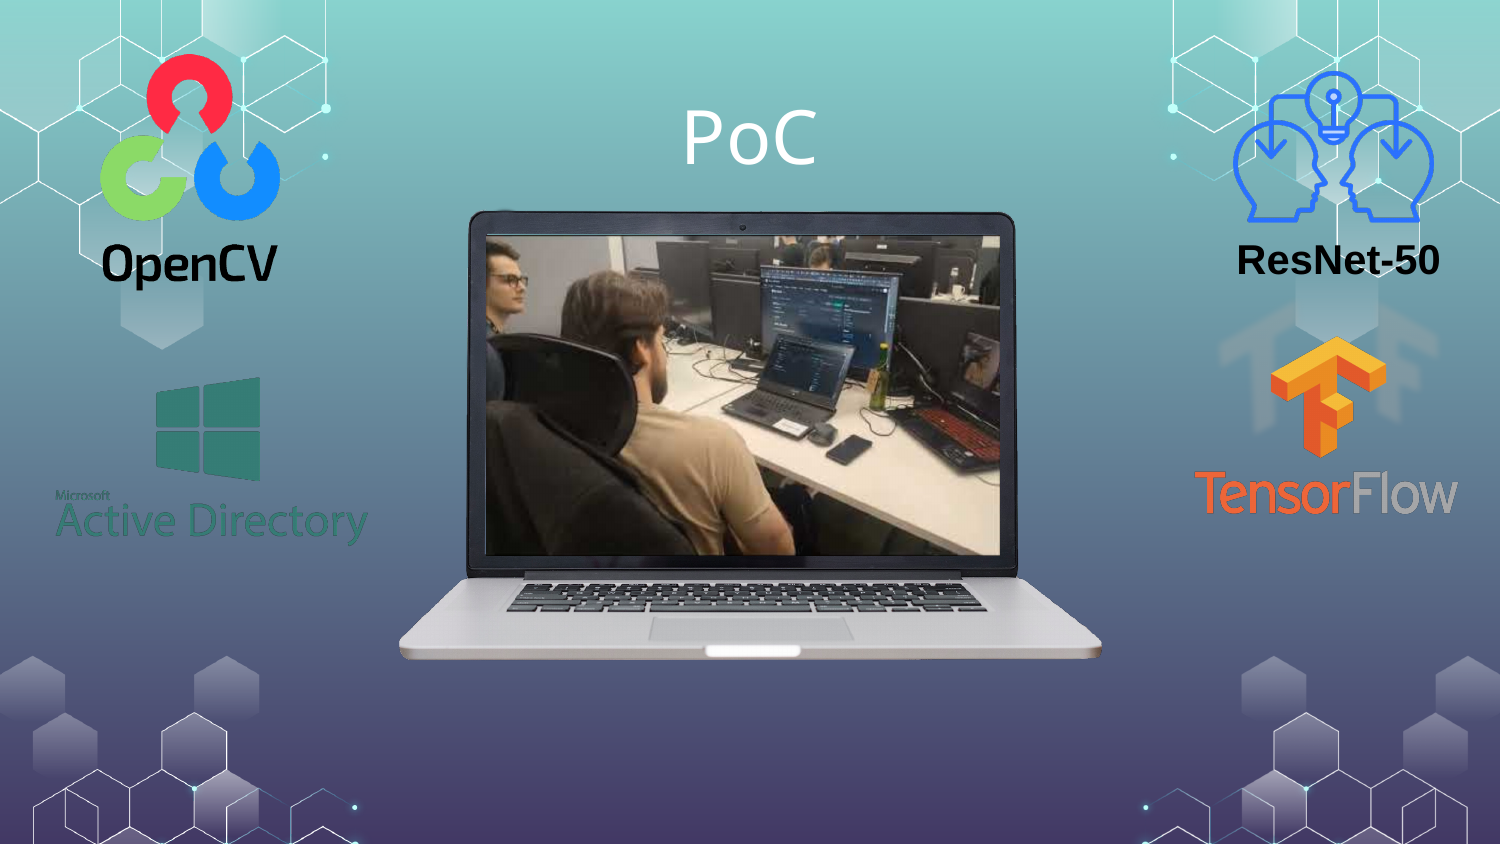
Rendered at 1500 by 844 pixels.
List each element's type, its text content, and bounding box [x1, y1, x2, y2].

title PoC [88, 74, 95, 185]
title PoC [285, 74, 1228, 133]
text_box ResNet-50 [1332, 225, 1496, 290]
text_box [485, 234, 1001, 557]
picture [0, 0, 1500, 844]
